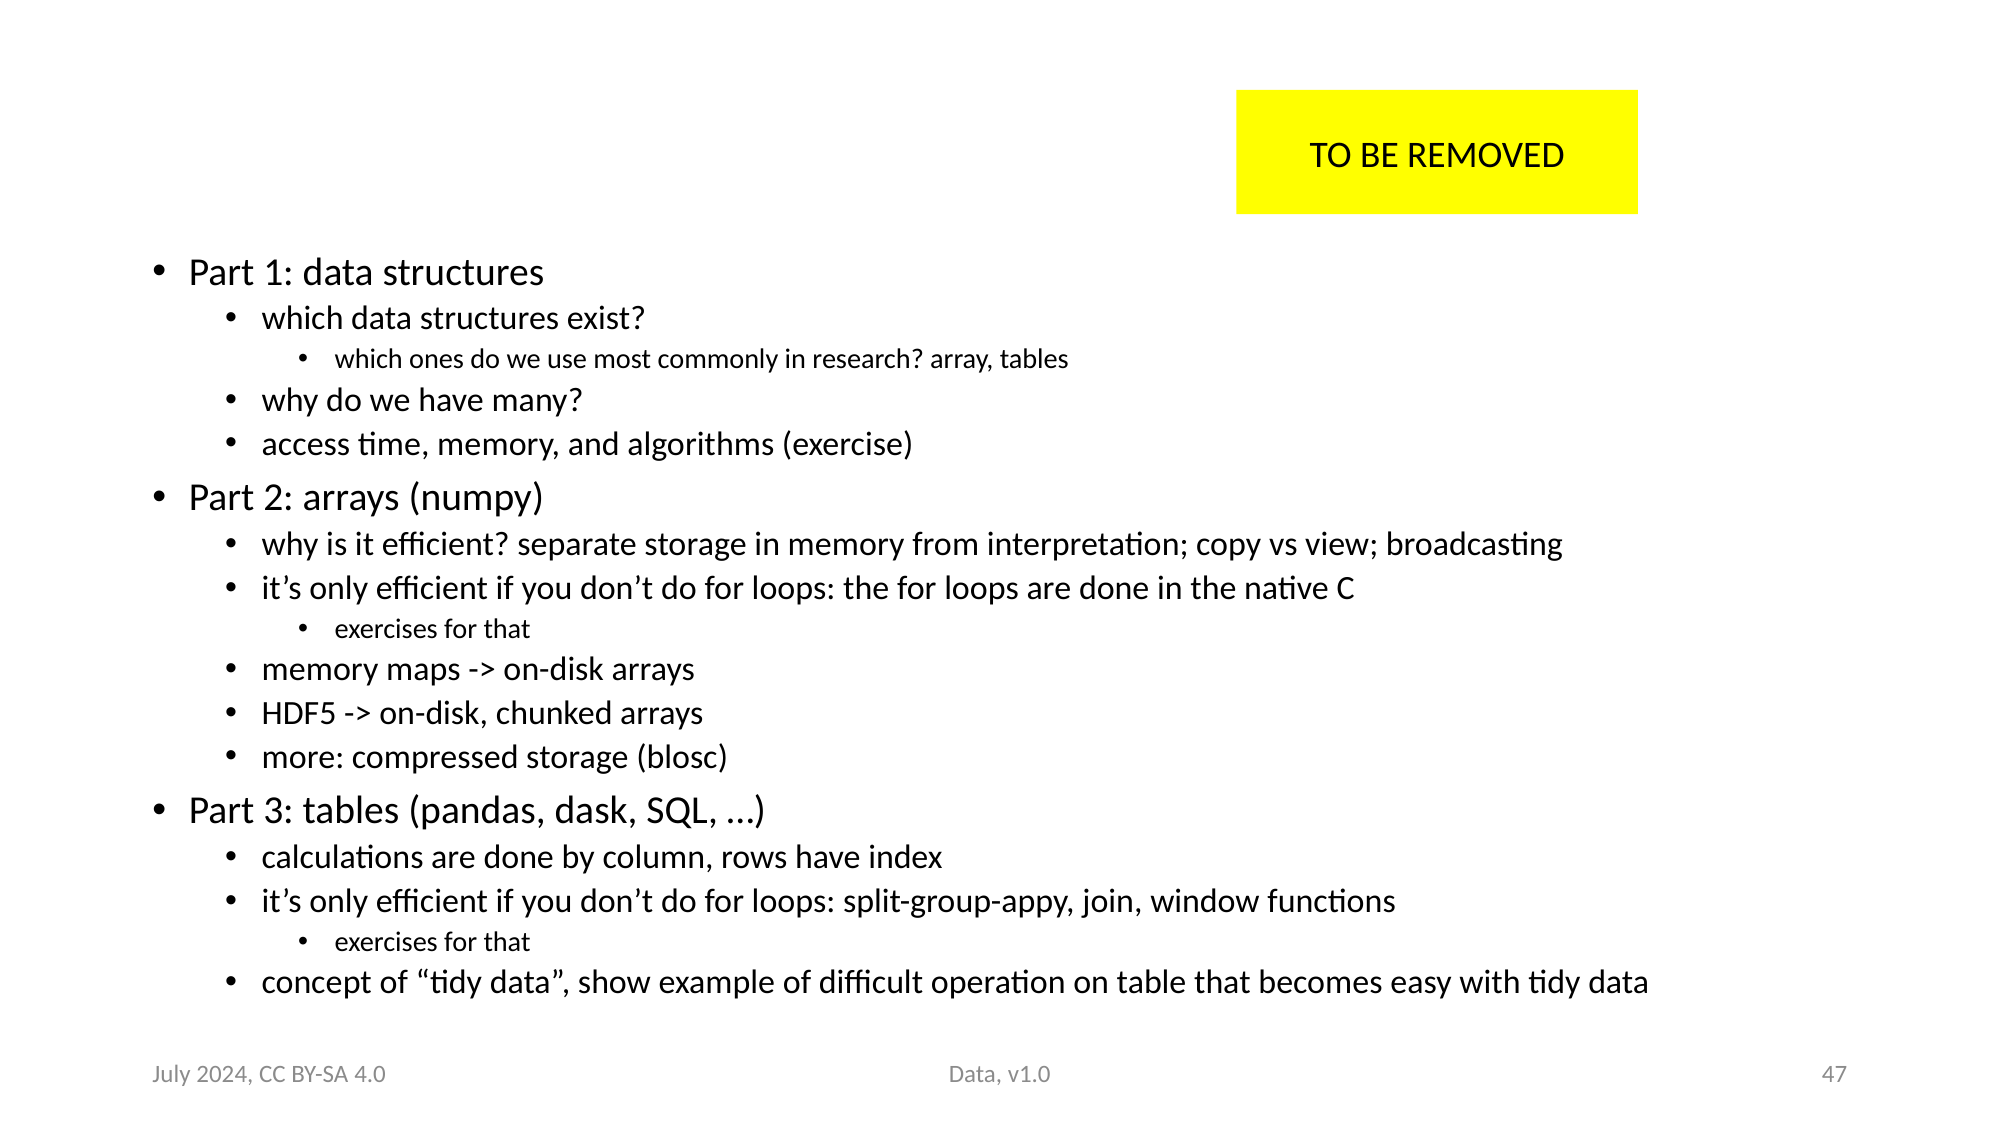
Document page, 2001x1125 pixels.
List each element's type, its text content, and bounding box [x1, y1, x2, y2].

slide_number 47 [1412, 1042, 1863, 1103]
list Part 1: data structures which data structures exist? which ones do we use most commonly in research? array, tables why do we have many? access time, memory, and algorithms (exercise) Part 2: arrays (numpy) why is it efficient? separate storage in memory from interpretation; copy vs view; broadcasting it’s only efficient if you don’t do for loops: the for loops are done in the native C exercises for that memory maps -> on-disk arrays HDF5 -> on-disk, chunked arrays more: compressed storage (blosc) Part 3: tables (pandas, dask, SQL, …) calculations are done by column, rows have index it’s only efficient if you don’t do for loops: split-group-appy, join, window functions exercises for that concept of “tidy data”, show example of difficult operation on table that becomes easy with tidy data [137, 243, 1863, 1014]
text_box TO BE REMOVED [1235, 89, 1639, 215]
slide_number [137, 1042, 588, 1103]
footer Data, v1.0 [662, 1042, 1338, 1103]
